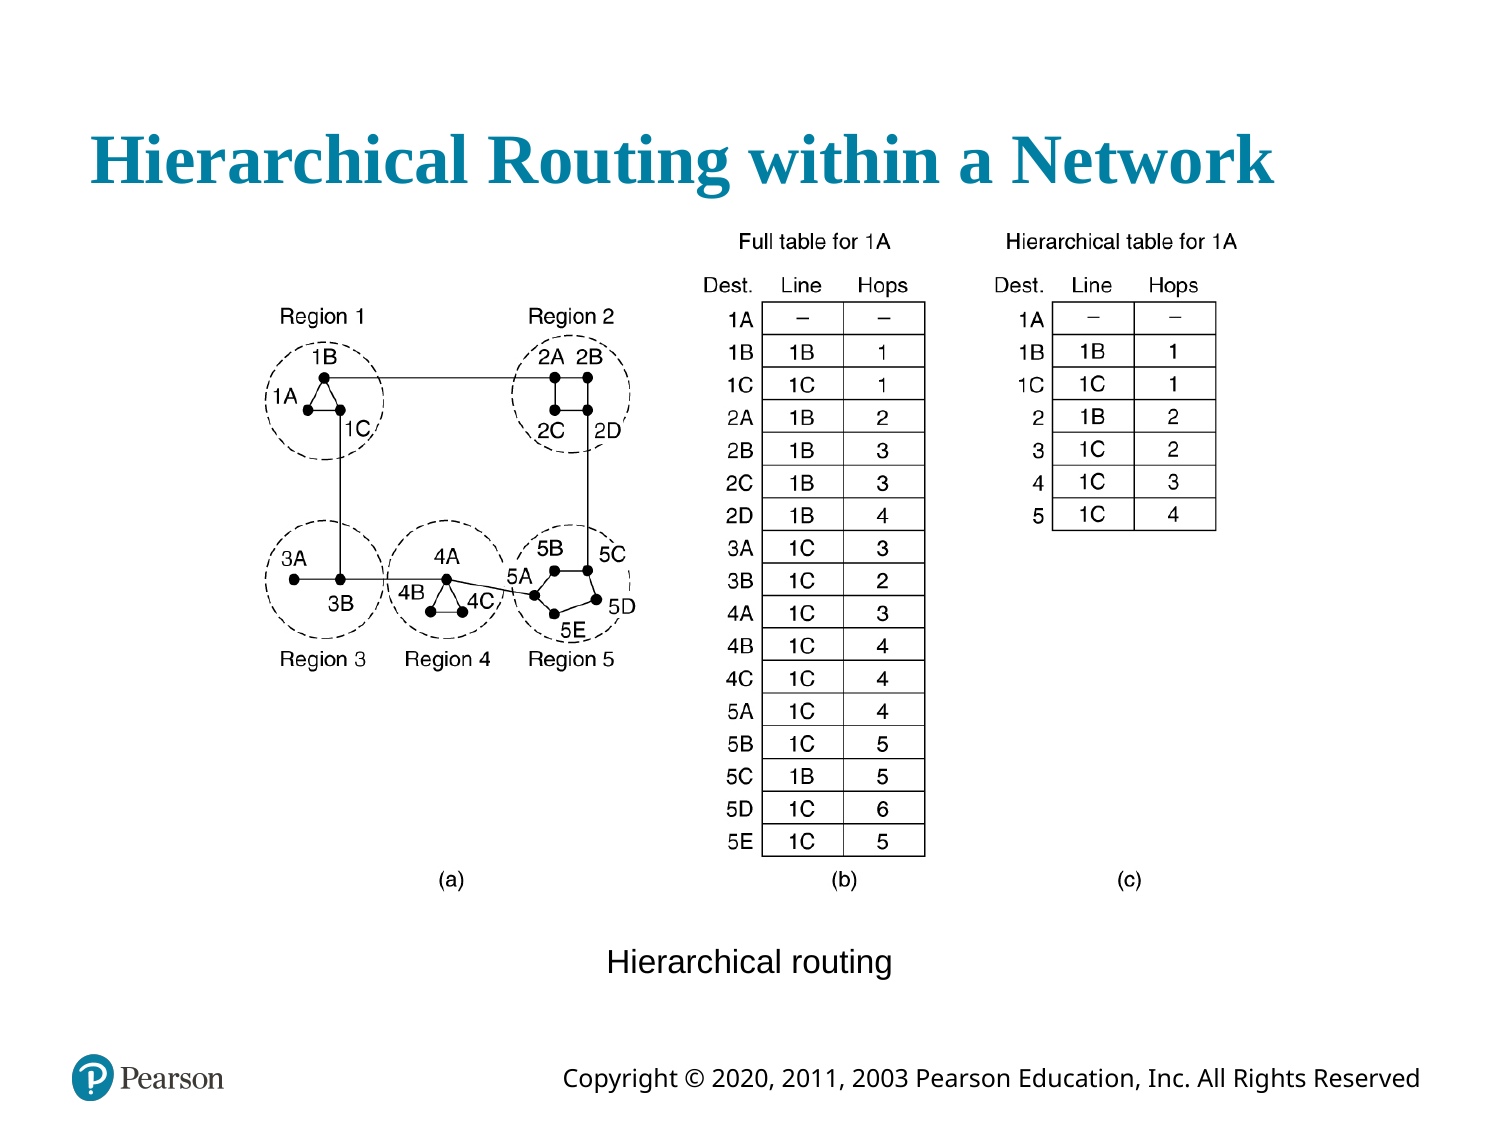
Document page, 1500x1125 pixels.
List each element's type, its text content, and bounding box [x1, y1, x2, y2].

picture [263, 231, 1237, 893]
picture [72, 1054, 88, 1070]
picture [98, 1054, 224, 1101]
picture [80, 1063, 106, 1088]
picture [72, 1087, 83, 1101]
title Hierarchical Routing within a Network [75, 37, 1425, 213]
list Hierarchical routing [75, 828, 1425, 996]
